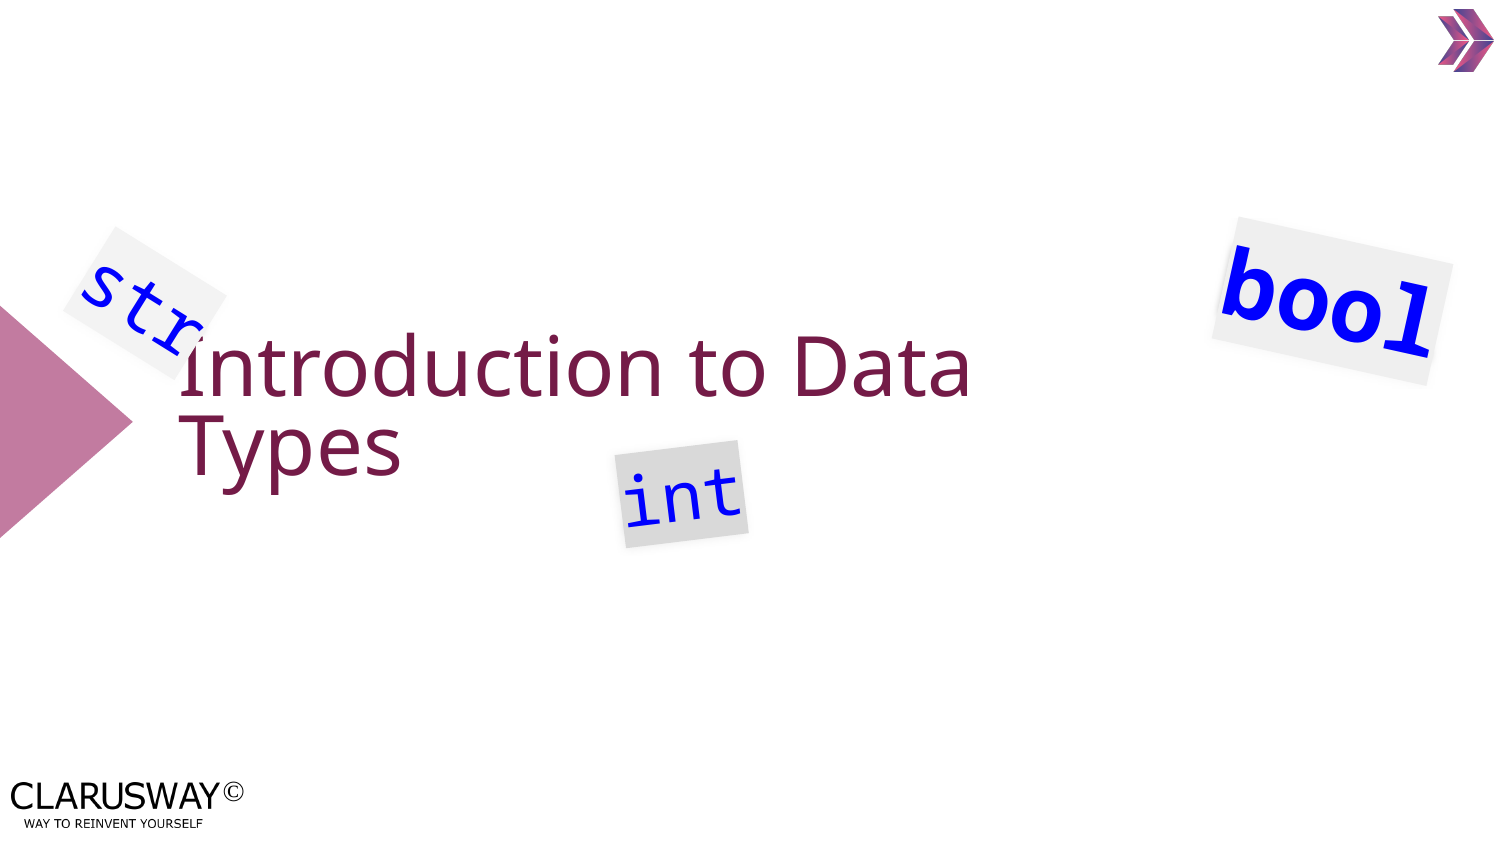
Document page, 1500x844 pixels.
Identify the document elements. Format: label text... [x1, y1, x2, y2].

text_box str [35, 197, 256, 408]
text_box int [592, 412, 772, 575]
picture [1438, 9, 1494, 72]
text_box bool [1198, 224, 1468, 376]
title Introduction to Data Types [178, 344, 1157, 492]
picture [11, 782, 220, 828]
